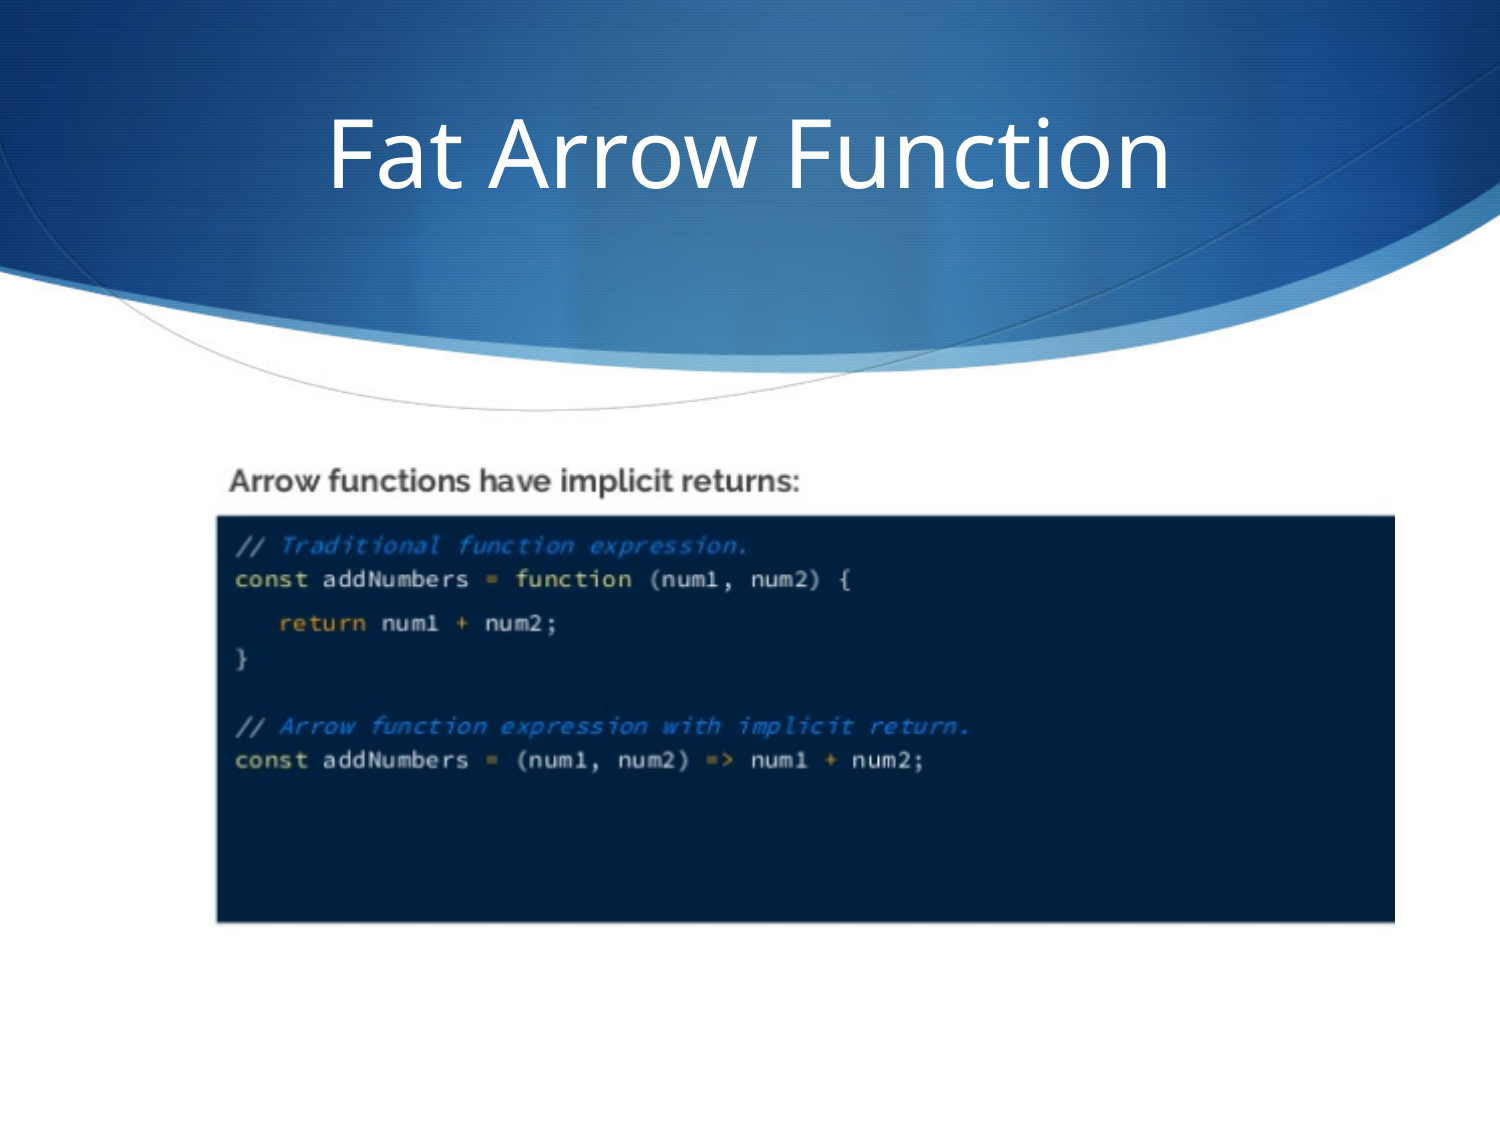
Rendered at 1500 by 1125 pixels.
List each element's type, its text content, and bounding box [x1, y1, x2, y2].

text_box Fat Arrow Function [75, 56, 1425, 244]
picture [0, 0, 1500, 1125]
